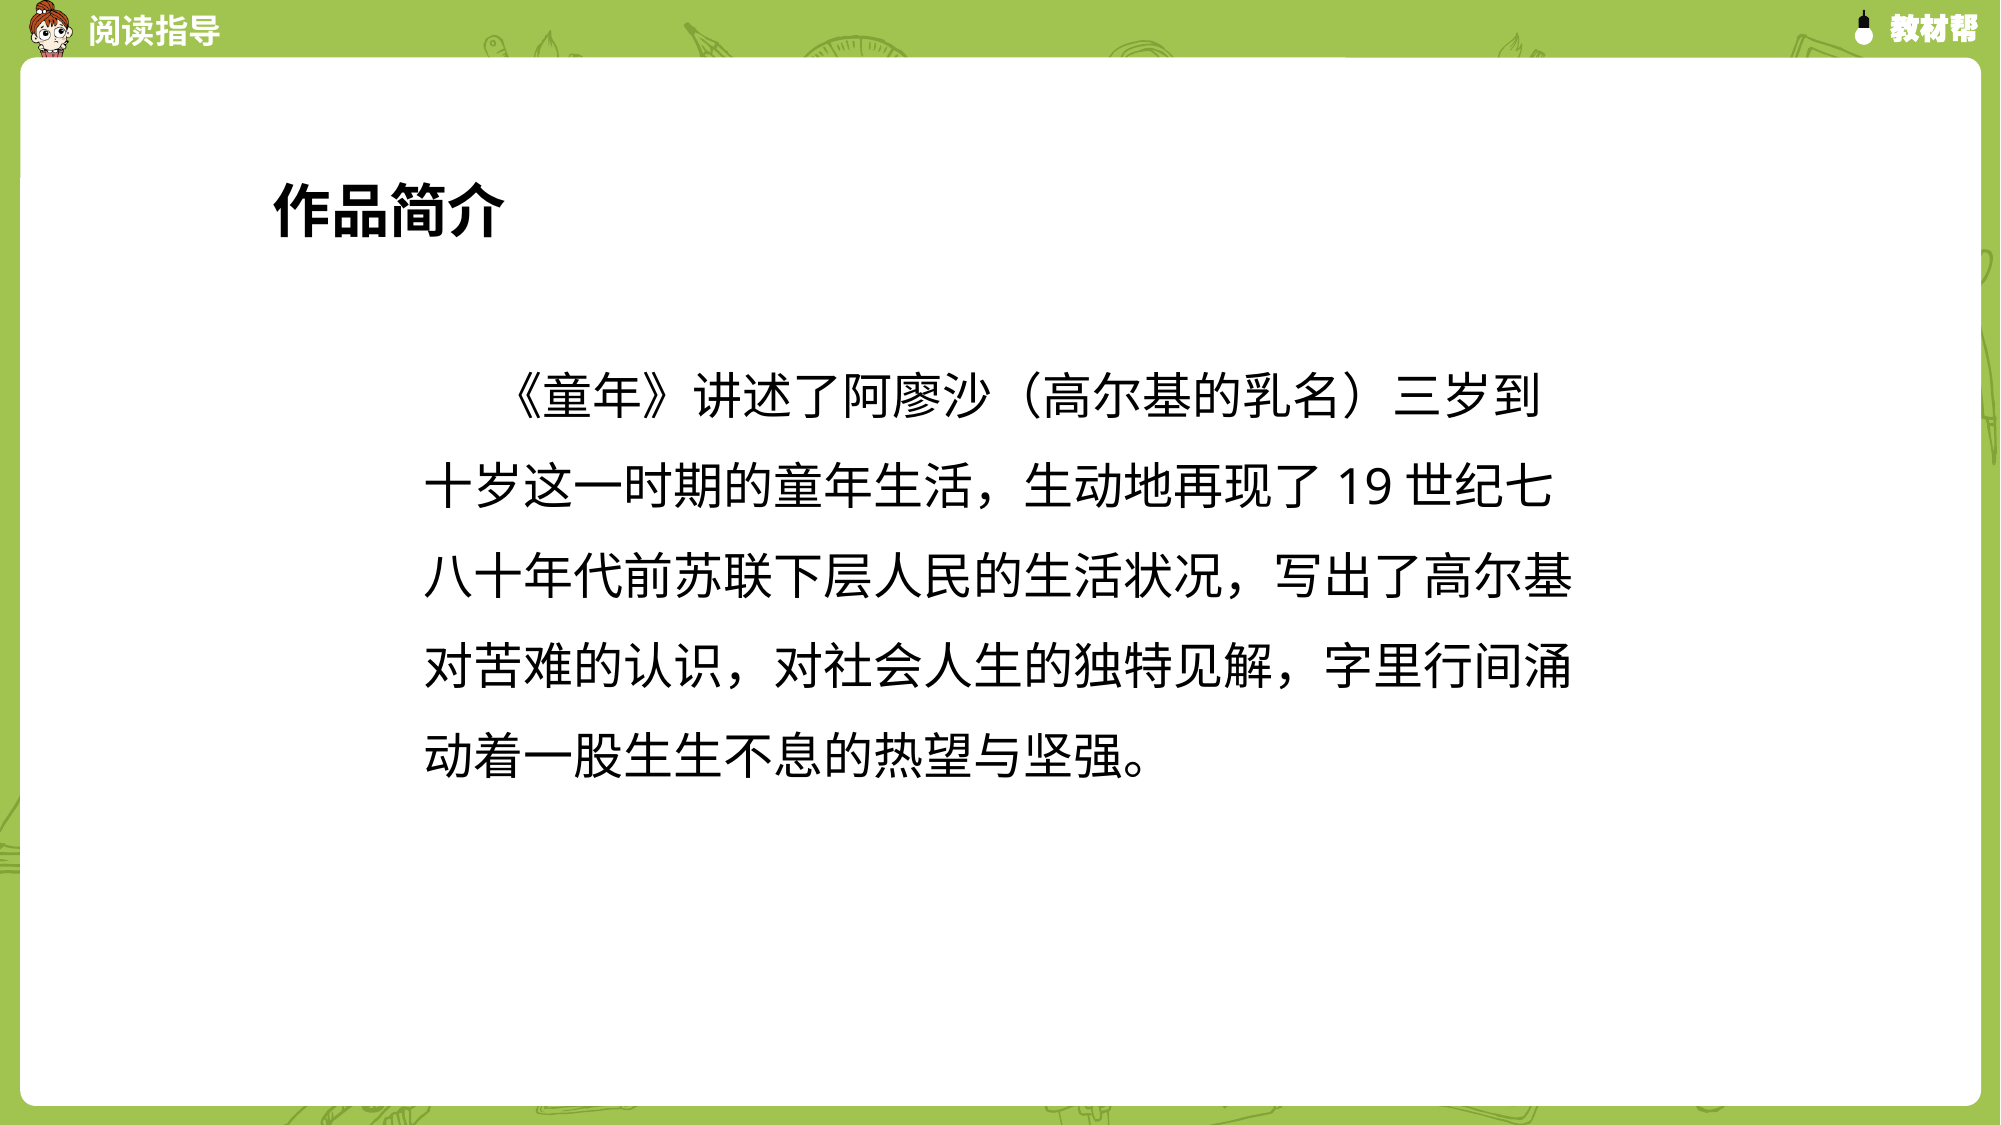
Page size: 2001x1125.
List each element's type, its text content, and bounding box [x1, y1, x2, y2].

text_box 《童年》讲述了阿廖沙（高尔基的乳名）三岁到十岁这一时期的童年生活，生动地再现了19世纪七八十年代前苏联下层人民的生活状况，写出了高尔基对苦难的认识，对社会人生的独特见解，字里行间涌动着一股生生不息的热望与坚强。 [409, 327, 1607, 793]
picture [28, 0, 82, 59]
text_box 作品简介 [258, 166, 560, 252]
